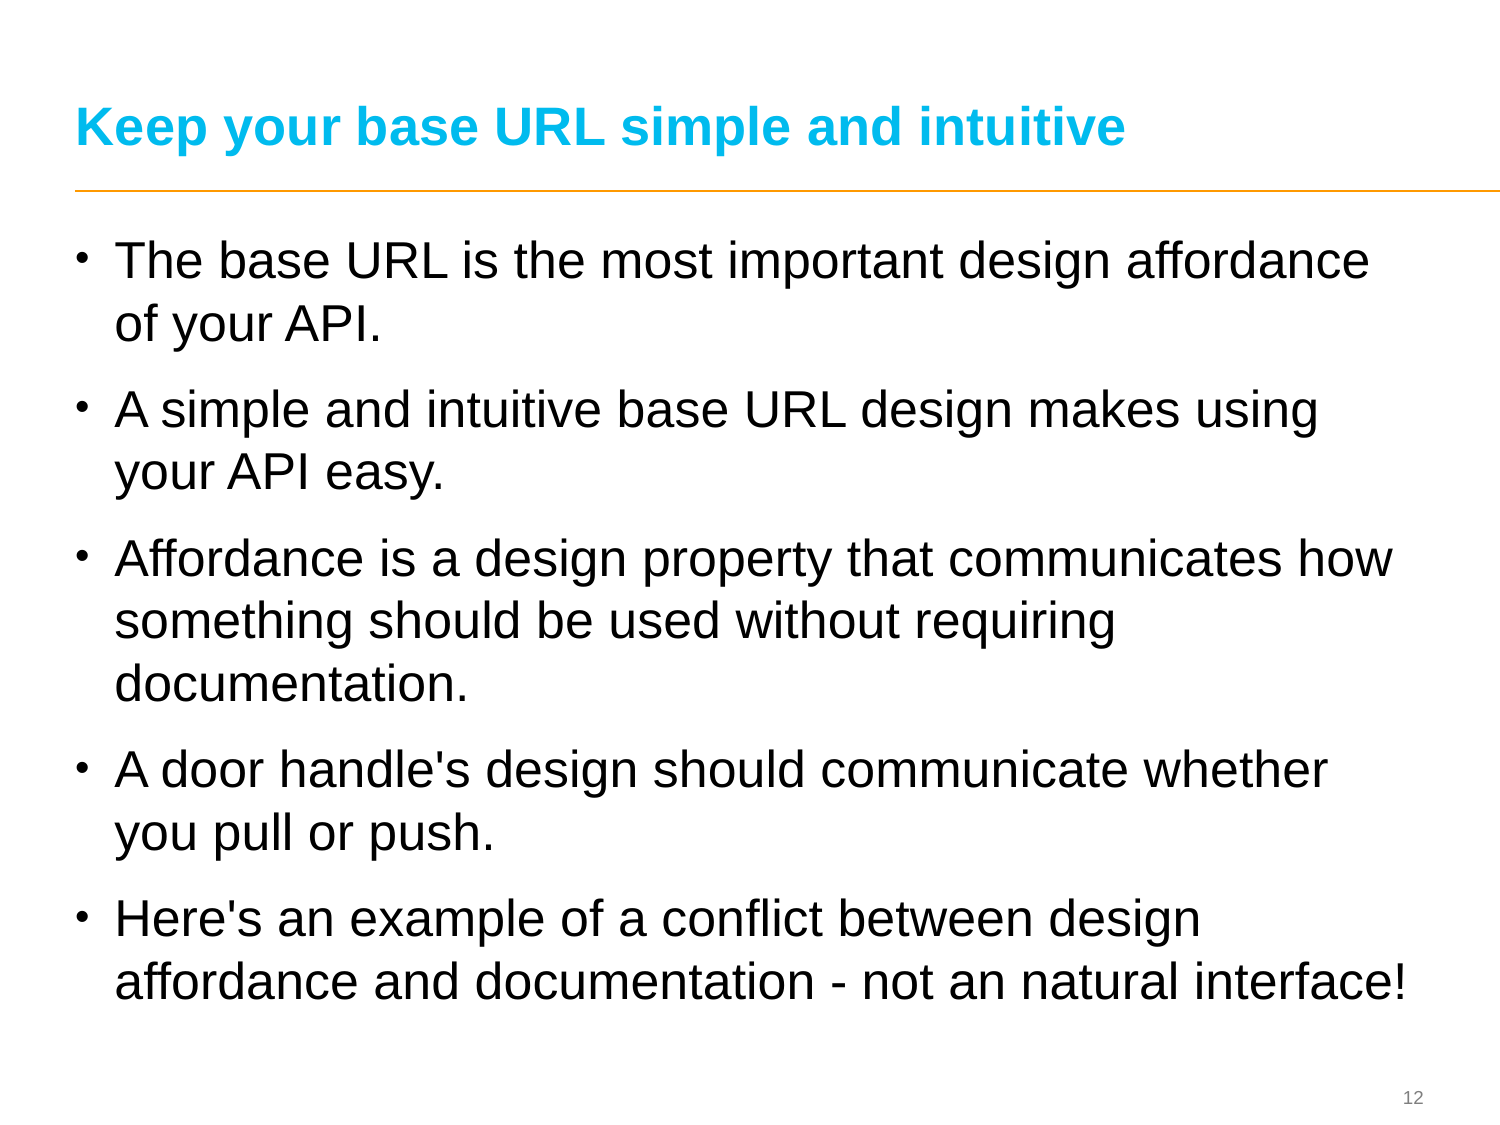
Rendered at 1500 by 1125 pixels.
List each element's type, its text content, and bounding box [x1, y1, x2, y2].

title Keep your base URL simple and intuitive [75, 27, 1422, 157]
list The base URL is the most important design affordance of your API. A simple and intuitive base URL design makes using your API easy. Affordance is a design property that communicates how something should be used without requiring documentation. A door handle's design should communicate whether you pull or push. Here's an example of a conflict between design affordance and documentation - not an natural interface! [75, 226, 1425, 1018]
